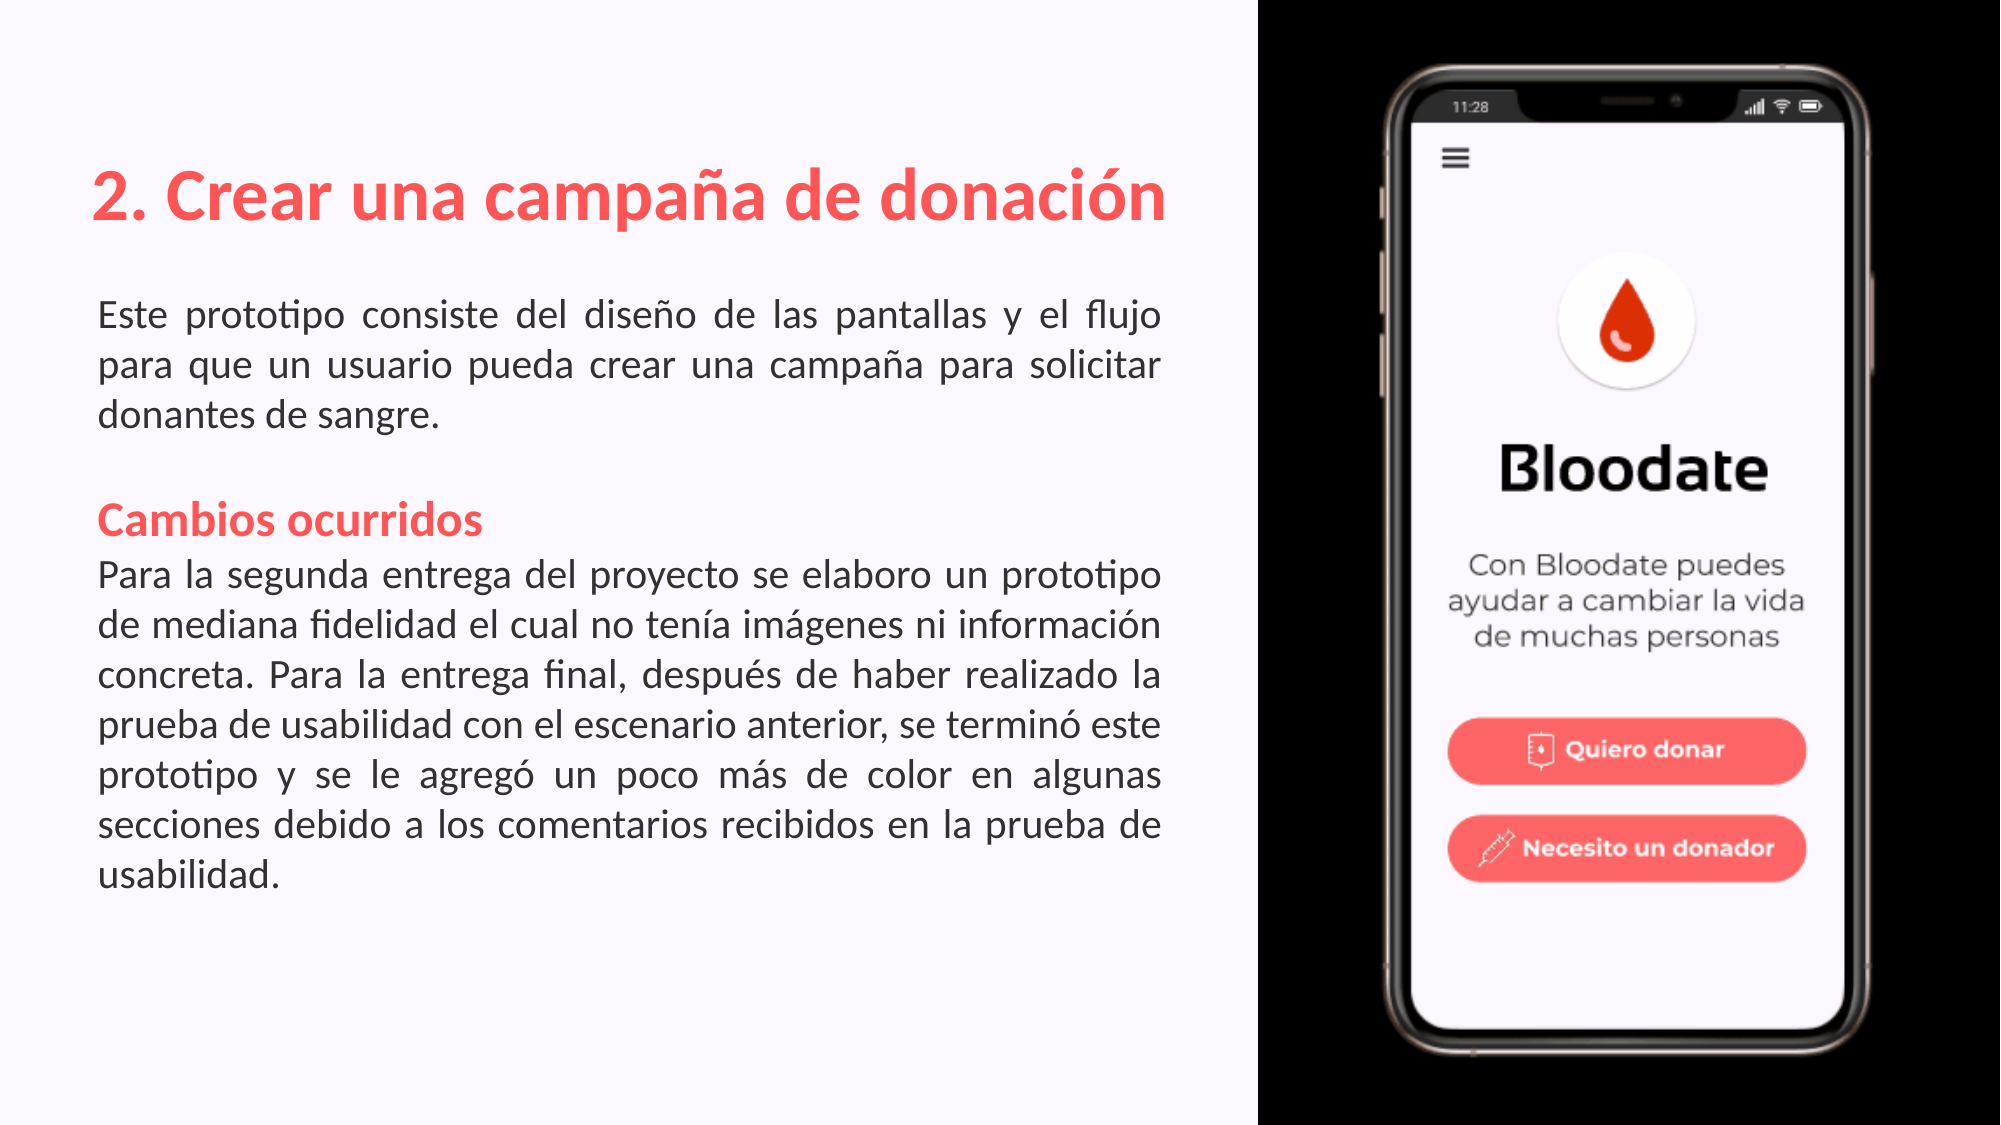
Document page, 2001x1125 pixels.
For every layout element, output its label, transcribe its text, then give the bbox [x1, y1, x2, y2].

picture [1359, 48, 1899, 1077]
text_box 2. Crear una campaña de donación [76, 138, 1184, 244]
text_box [1258, 0, 2000, 1125]
text_box Este prototipo consiste del diseño de las pantallas y el flujo para que un usuario pueda crear una campaña para solicitar donantes de sangre. Cambios ocurridos Para la segunda entrega del proyecto se elaboro un prototipo de mediana fidelidad el cual no tenía imágenes ni información concreta. Para la entrega final, después de haber realizado la prueba de usabilidad con el escenario anterior, se terminó este prototipo y se le agregó un poco más de color en algunas secciones debido a los comentarios recibidos en la prueba de usabilidad. [82, 279, 1178, 905]
